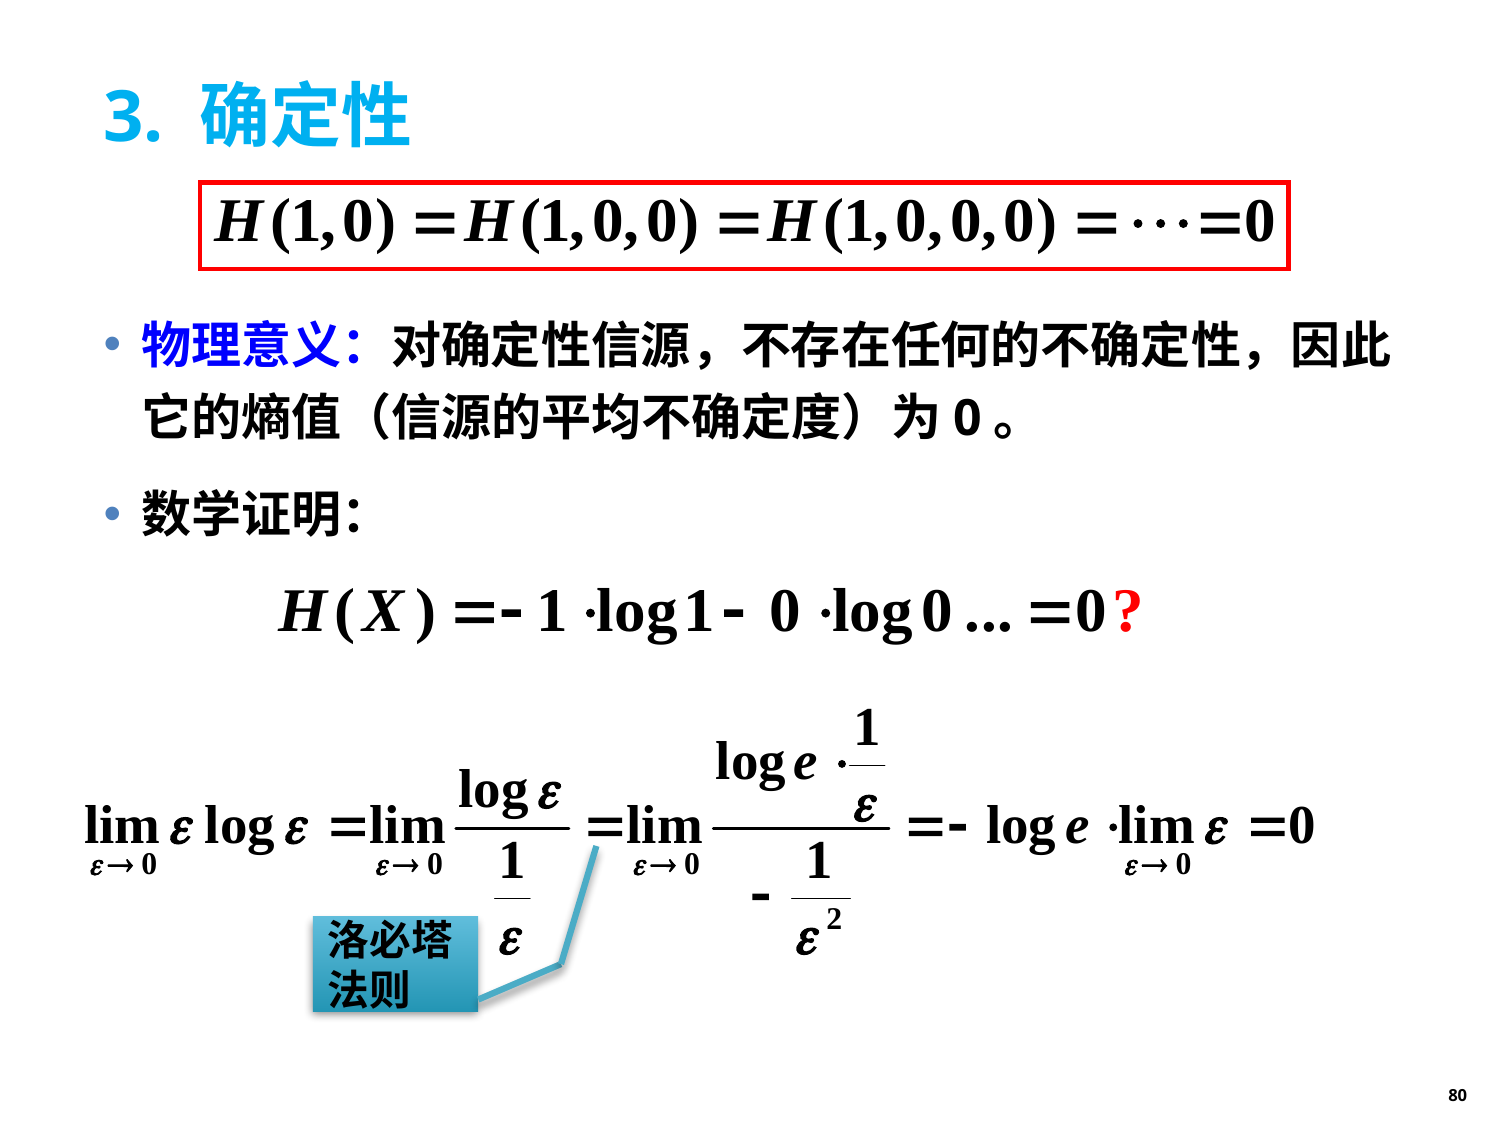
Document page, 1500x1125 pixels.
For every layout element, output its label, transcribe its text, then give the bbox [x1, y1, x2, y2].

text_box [201, 184, 1287, 268]
slide_number 80 [1379, 1075, 1483, 1118]
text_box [76, 692, 1327, 967]
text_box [312, 845, 597, 1012]
list 物理意义：对确定性信源，不存在任何的不确定性，因此它的熵值（信源的平均不确定度）为0。 数学证明： [88, 196, 1412, 1024]
title 3. 确定性 [88, 30, 1412, 164]
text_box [265, 573, 1154, 658]
